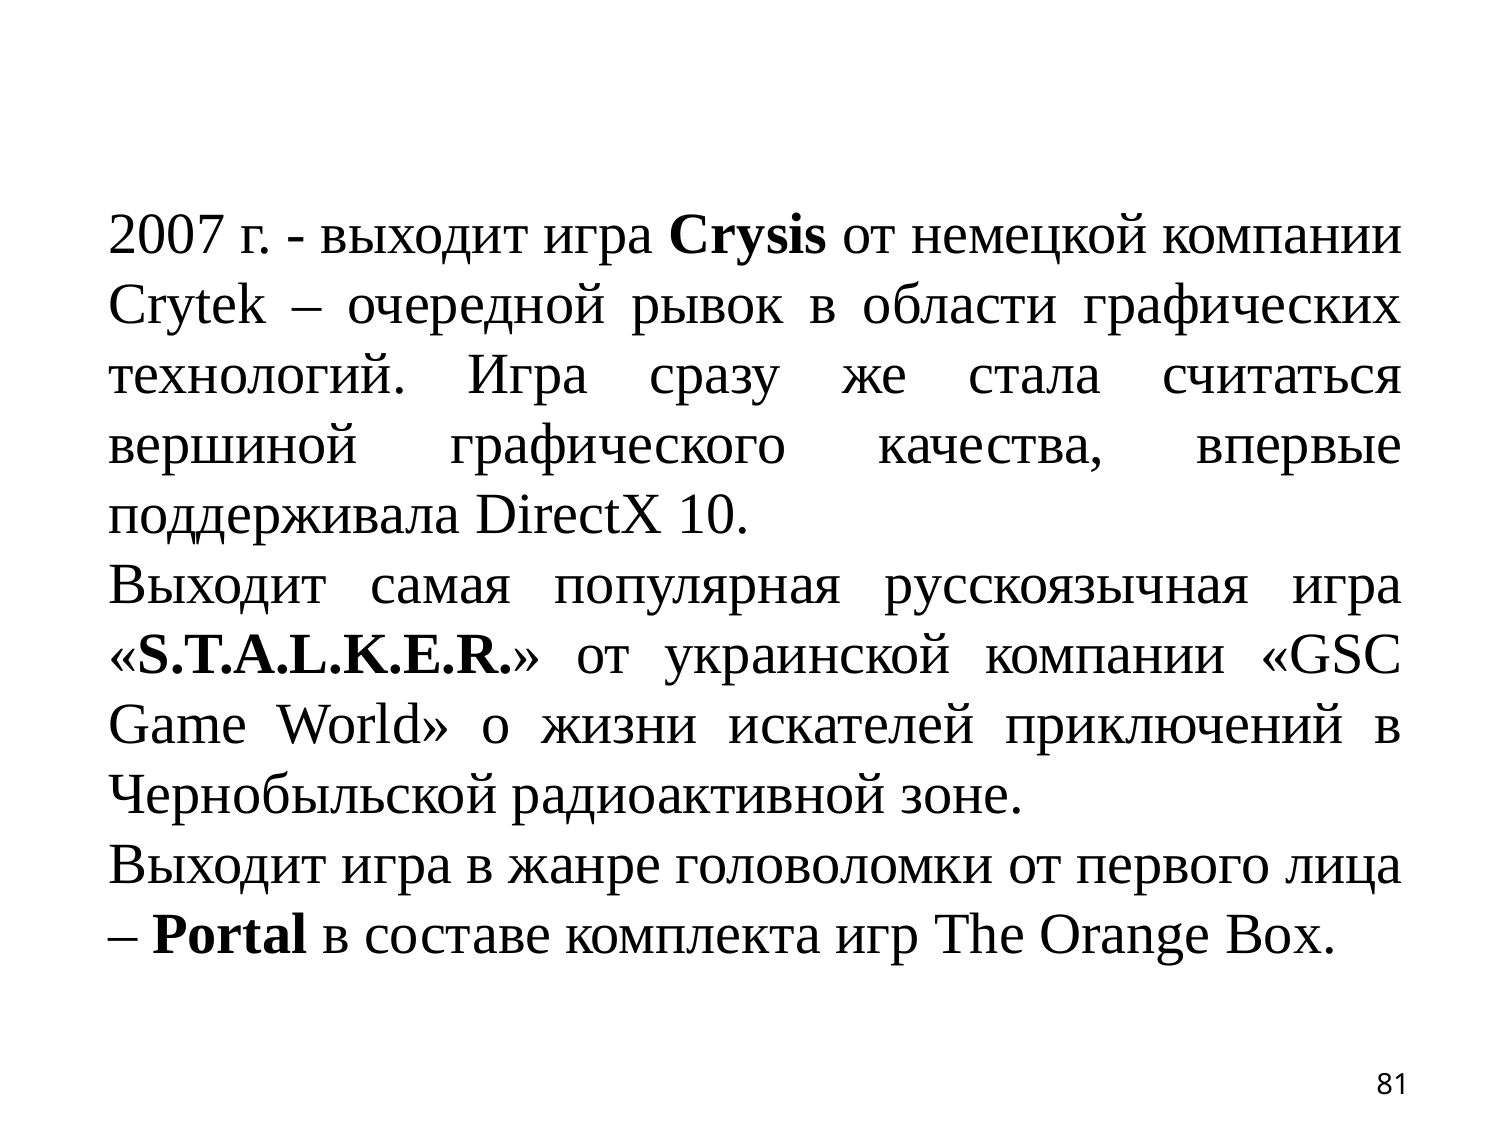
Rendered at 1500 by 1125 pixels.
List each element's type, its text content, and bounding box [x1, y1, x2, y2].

text_box 2007 г. - выходит игра Crysis от немецкой компании Crytek – очередной рывок в области графических технологий. Игра сразу же стала считаться вершиной графического качества, впервые поддерживала DirectX 10. Выходит самая популярная русскоязычная игра «S.T.A.L.K.E.R.» от украинской компании «GSC Game World» о жизни искателей приключений в Чернобыльской радиоактивной зоне. Выходит игра в жанре головоломки от первого лица – Portal в составе комплекта игр The Orange Box. [93, 187, 1418, 972]
slide_number 81 [1112, 1037, 1425, 1113]
